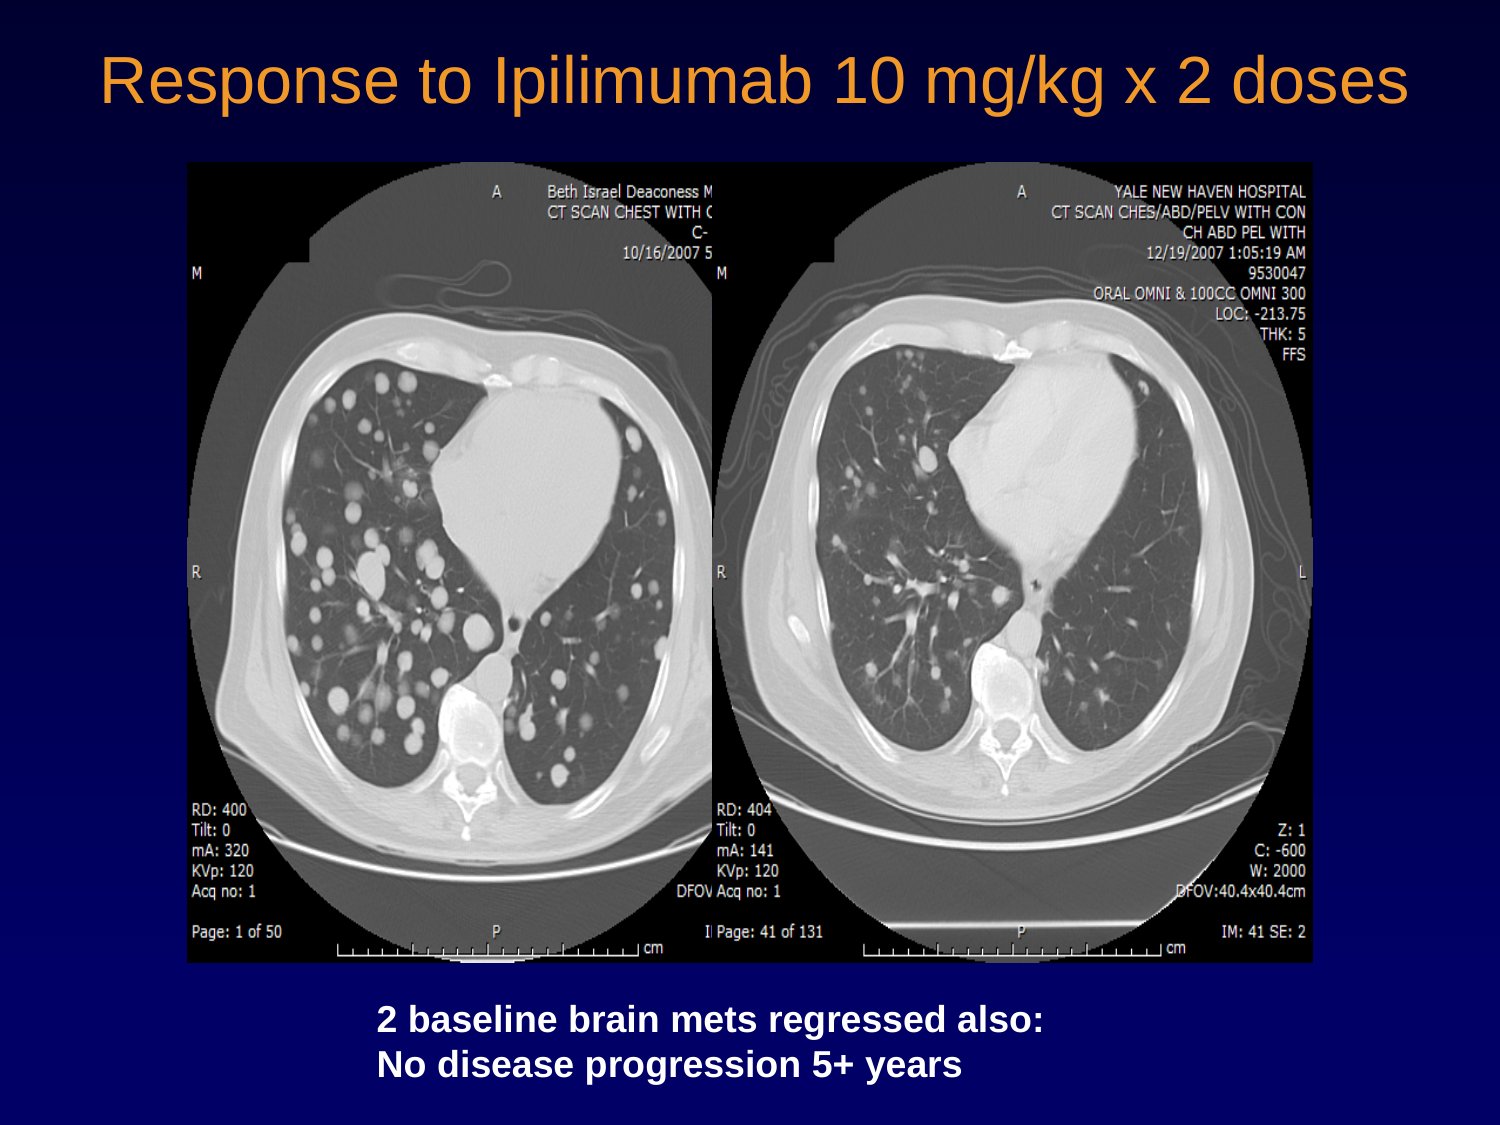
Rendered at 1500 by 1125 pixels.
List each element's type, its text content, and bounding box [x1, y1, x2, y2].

picture [187, 162, 1313, 963]
text_box Response to Ipilimumab 10 mg/kg x 2 doses [76, 29, 1435, 125]
text_box 2 baseline brain mets regressed also: No disease progression 5+ years [361, 987, 1061, 1093]
